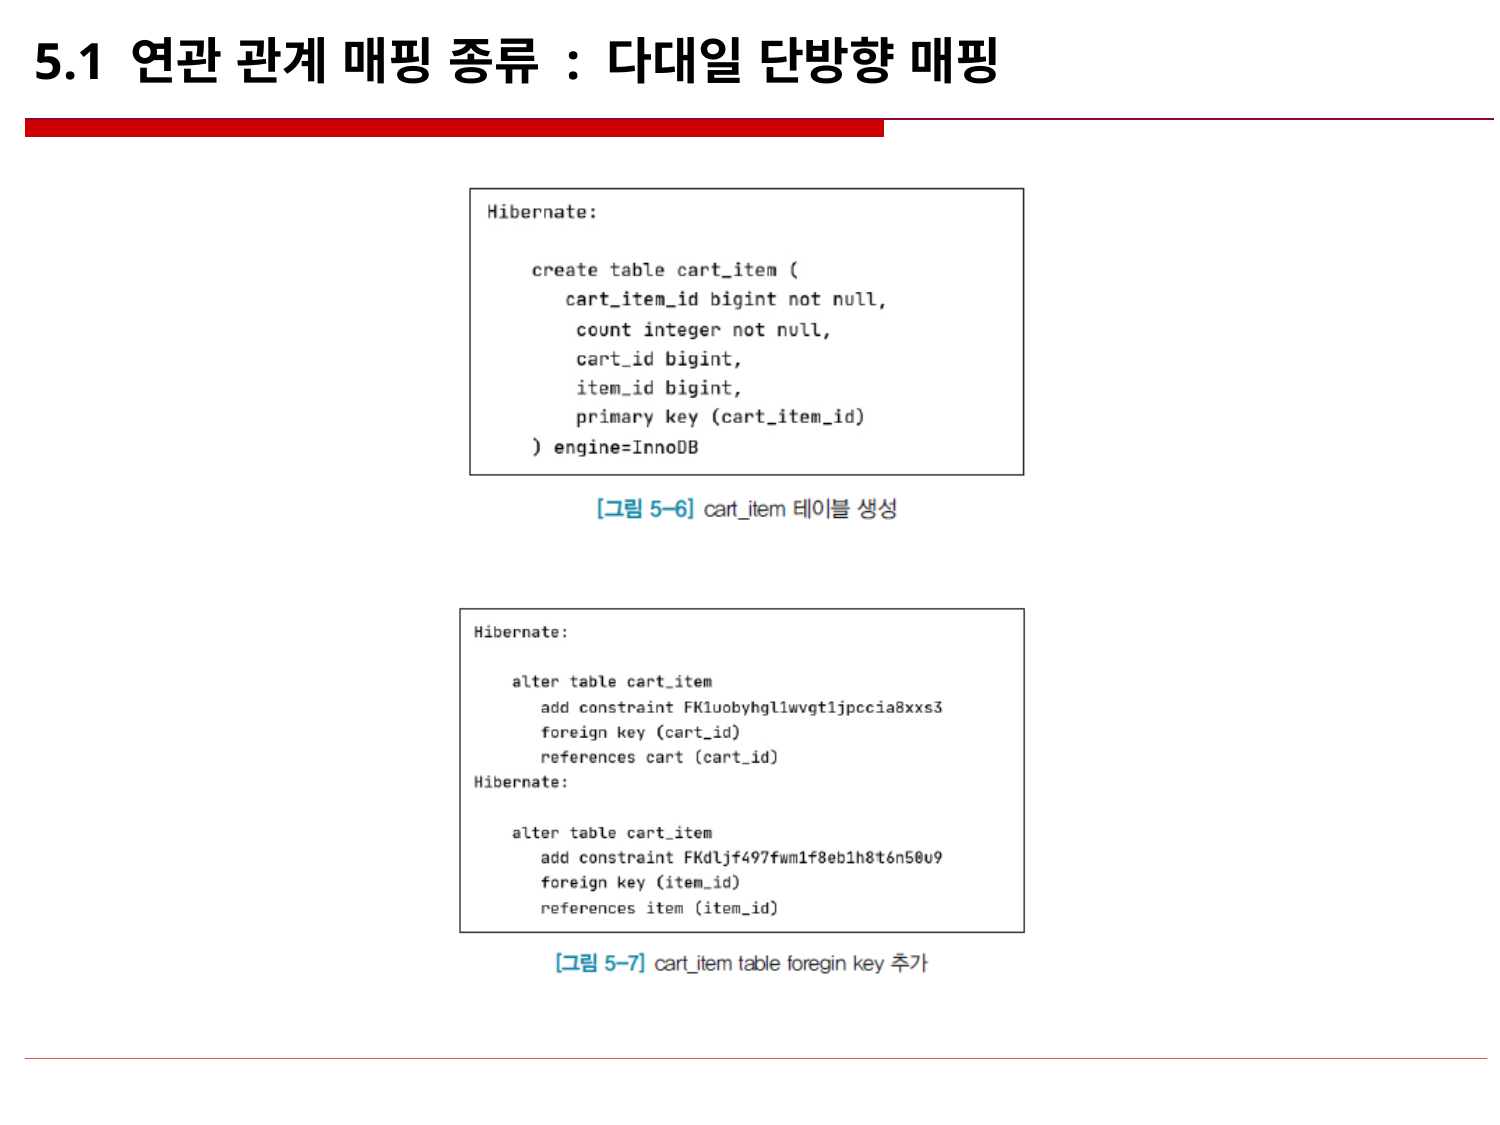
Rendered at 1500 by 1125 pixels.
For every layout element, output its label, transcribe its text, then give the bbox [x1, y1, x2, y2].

title 5.1 연관 관계 매핑 종류 : 다대일 단방향 매핑 [19, 23, 1370, 96]
picture [440, 585, 1060, 989]
picture [449, 172, 1051, 540]
